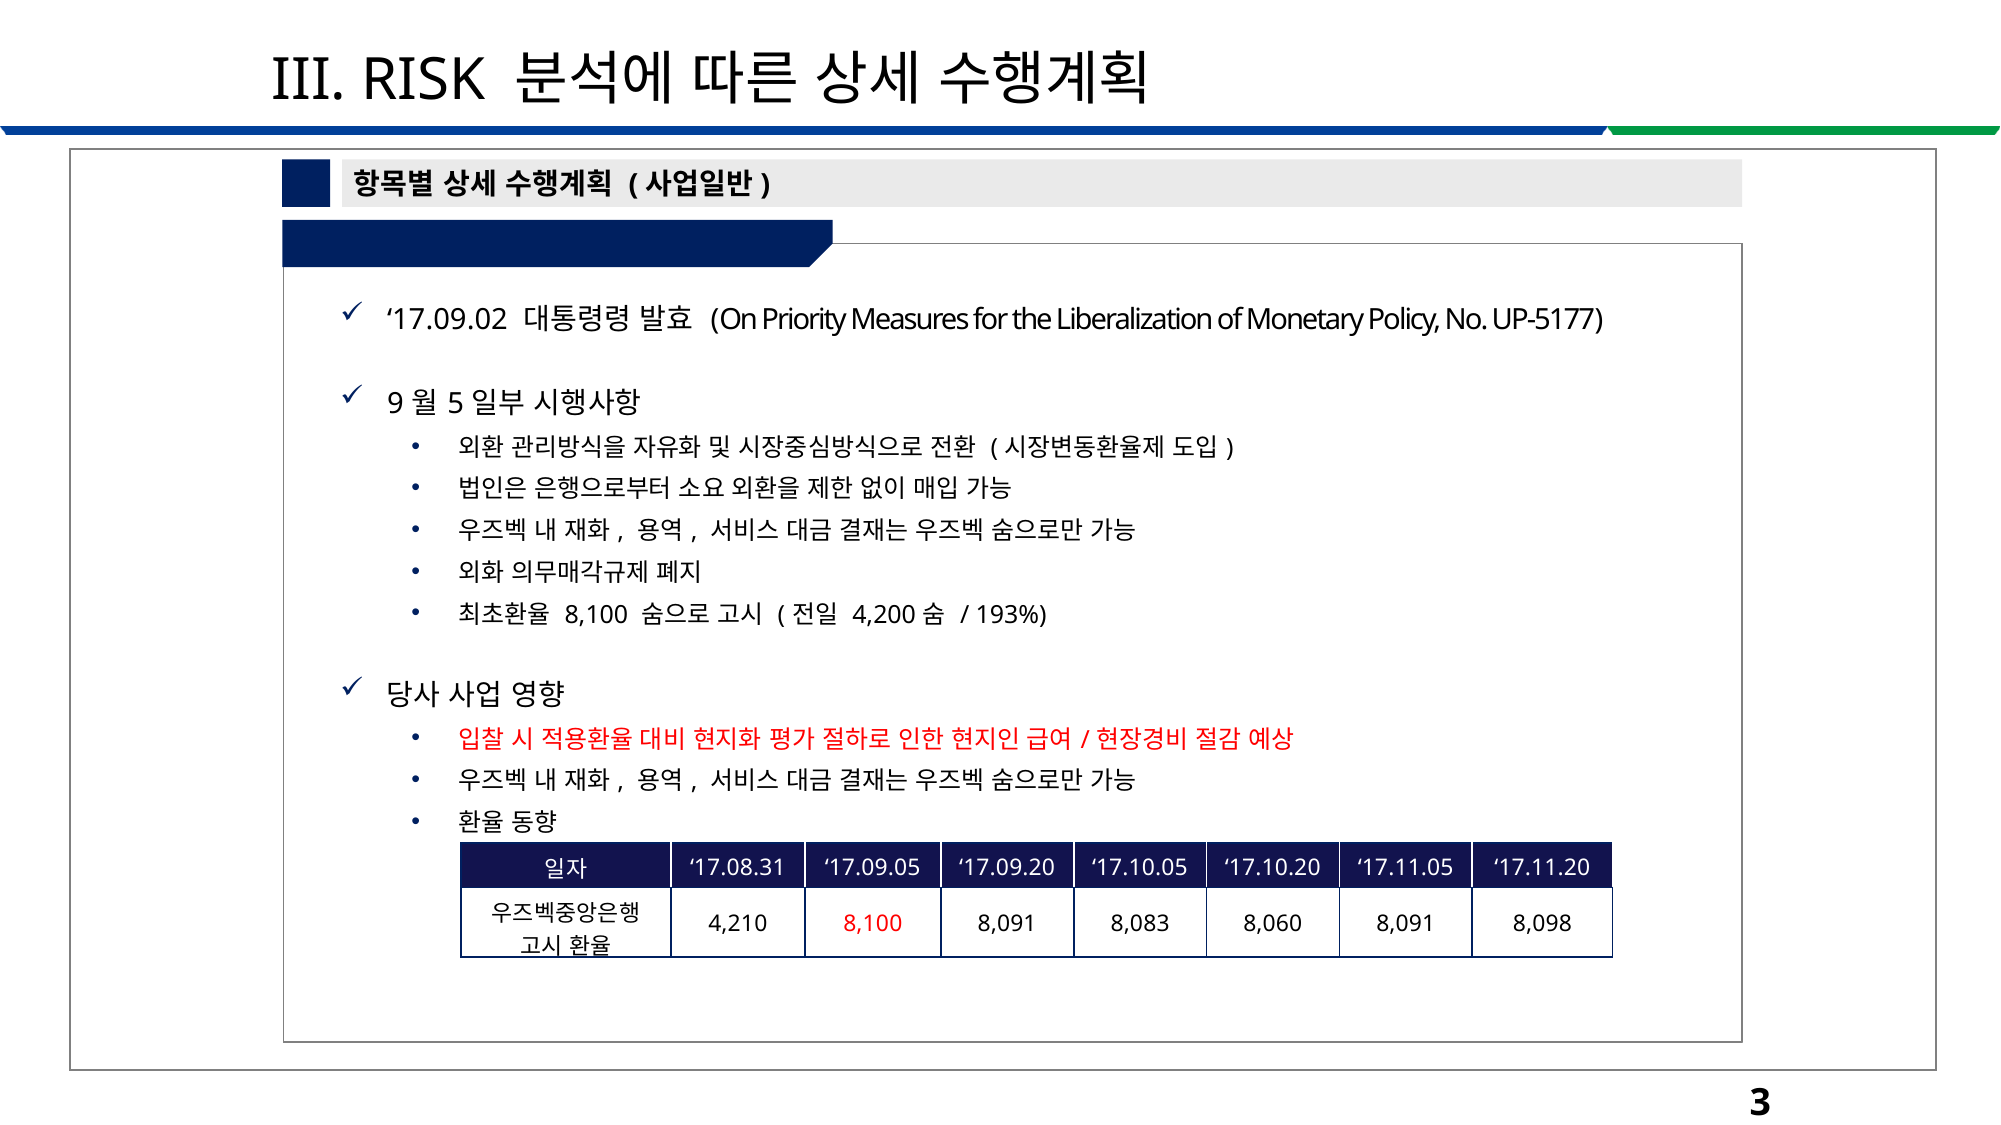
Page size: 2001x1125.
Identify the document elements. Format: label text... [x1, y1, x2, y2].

table_header ‘17.10.20 [1207, 844, 1339, 887]
text_box [283, 243, 1743, 1043]
table_header 일자 [462, 844, 670, 887]
table_header ‘17.09.05 [806, 844, 940, 887]
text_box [282, 159, 1743, 207]
text_box III. RISK 분석에 따른 상세 수행계획 [256, 33, 1167, 118]
text_box 31 [1734, 1070, 1796, 1111]
table_cell 8,091 [942, 888, 1073, 956]
table_cell 8,060 [1207, 888, 1339, 956]
table_cell 4,210 [672, 888, 804, 956]
table_cell 8,083 [1075, 888, 1206, 956]
table_header ‘17.10.05 [1075, 844, 1206, 887]
table_header ‘17.09.20 [942, 844, 1073, 887]
table_header ‘17.09.02 대통령령 발효 (On Priority Measures for the Liberalization of Monetary Policy, No. UP-5177) 9월5일부 시행사항 외환 관리방식을 자유화 및 시장중심방식으로 전환 (시장변동환율제 도입) 법인은 은행으로부터 소요 외환을 제한 없이 매입 가능 우즈벡 내 재화, 용역, 서비스 대금 결재는 우즈벡 숨으로만 가능 외화 의무매각규제 폐지 최초환율 8,100 숨으로 고시 (전일 4,200숨 / 193%) 당사 사업 영향 입찰 시 적용환율 대비 현지화 평가 절하로 인한 현지인 급여/현장경비 절감 예상 우즈벡 내 재화, 용역, 서비스 대금 결재는 우즈벡 숨으로만 가능 환율 동향 [325, 290, 1709, 1027]
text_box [282, 218, 912, 268]
table_cell 8,098 [1473, 888, 1612, 956]
table_header ‘17.11.20 [1473, 844, 1612, 887]
table_header ‘17.11.05 [1340, 844, 1471, 887]
table_cell 우즈벡중앙은행 고시 환율 [462, 888, 670, 956]
table_cell 8,100 [806, 888, 940, 956]
table_cell 8,091 [1340, 888, 1471, 956]
picture [0, 126, 2000, 135]
table_header ‘17.08.31 [672, 844, 804, 887]
